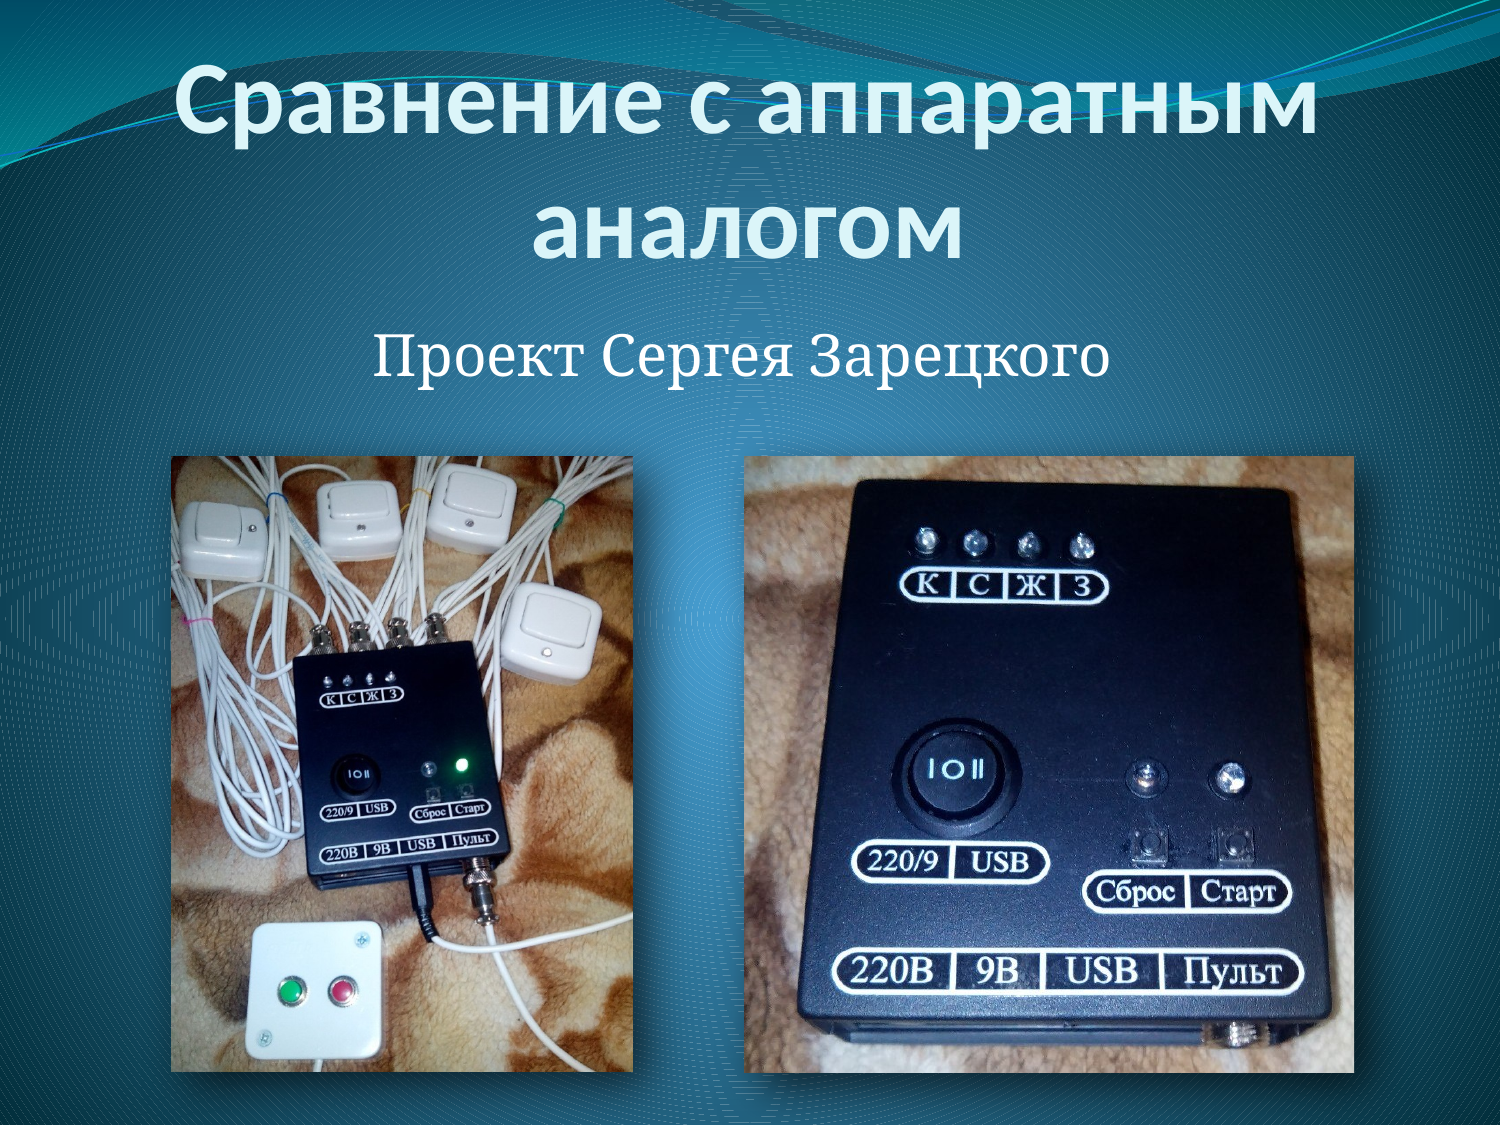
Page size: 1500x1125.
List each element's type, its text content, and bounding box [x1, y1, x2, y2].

text_box Проект Сергея Зарецкого [0, 307, 1500, 409]
picture [743, 455, 1355, 1073]
picture [170, 455, 634, 1073]
title Сравнение с аппаратным аналогом [0, 30, 1499, 280]
